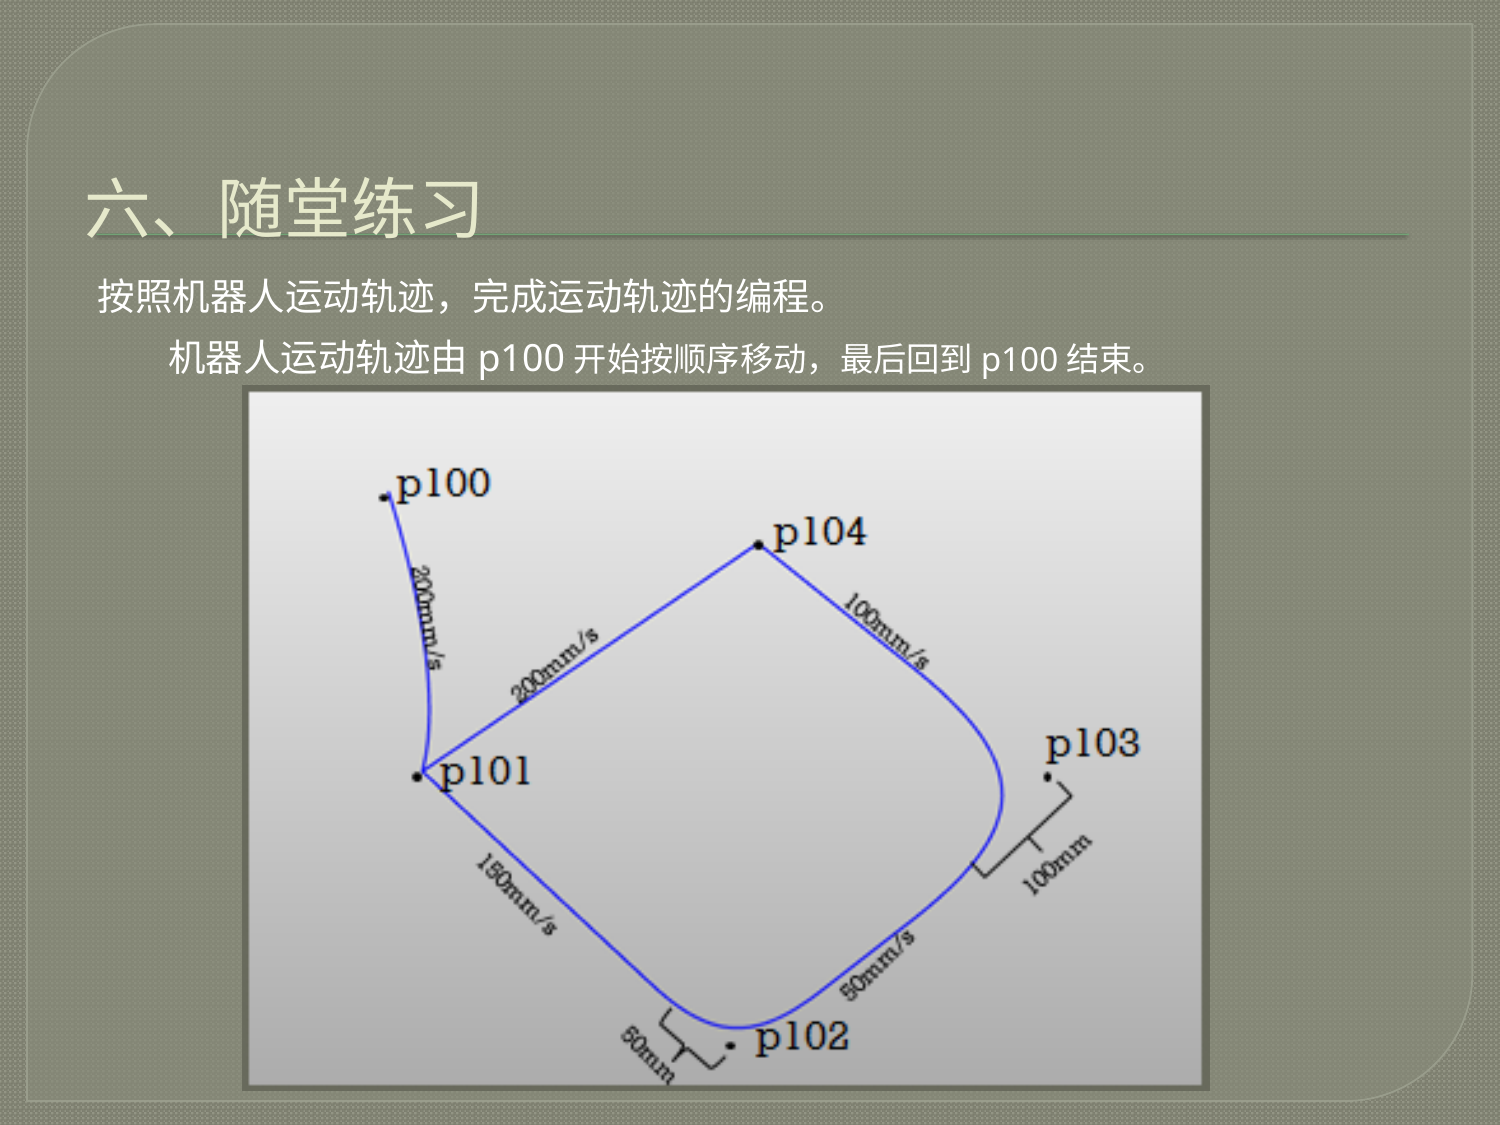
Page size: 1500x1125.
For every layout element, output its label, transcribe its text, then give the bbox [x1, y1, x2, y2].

text_box 六、随堂练习 [69, 119, 500, 254]
text_box 按照机器人运动轨迹，完成运动轨迹的编程。 [5, 265, 1365, 326]
picture [241, 385, 1210, 1091]
text_box 机器人运动轨迹由p100开始按顺序移动，最后回到p100结束。 [76, 326, 1436, 386]
